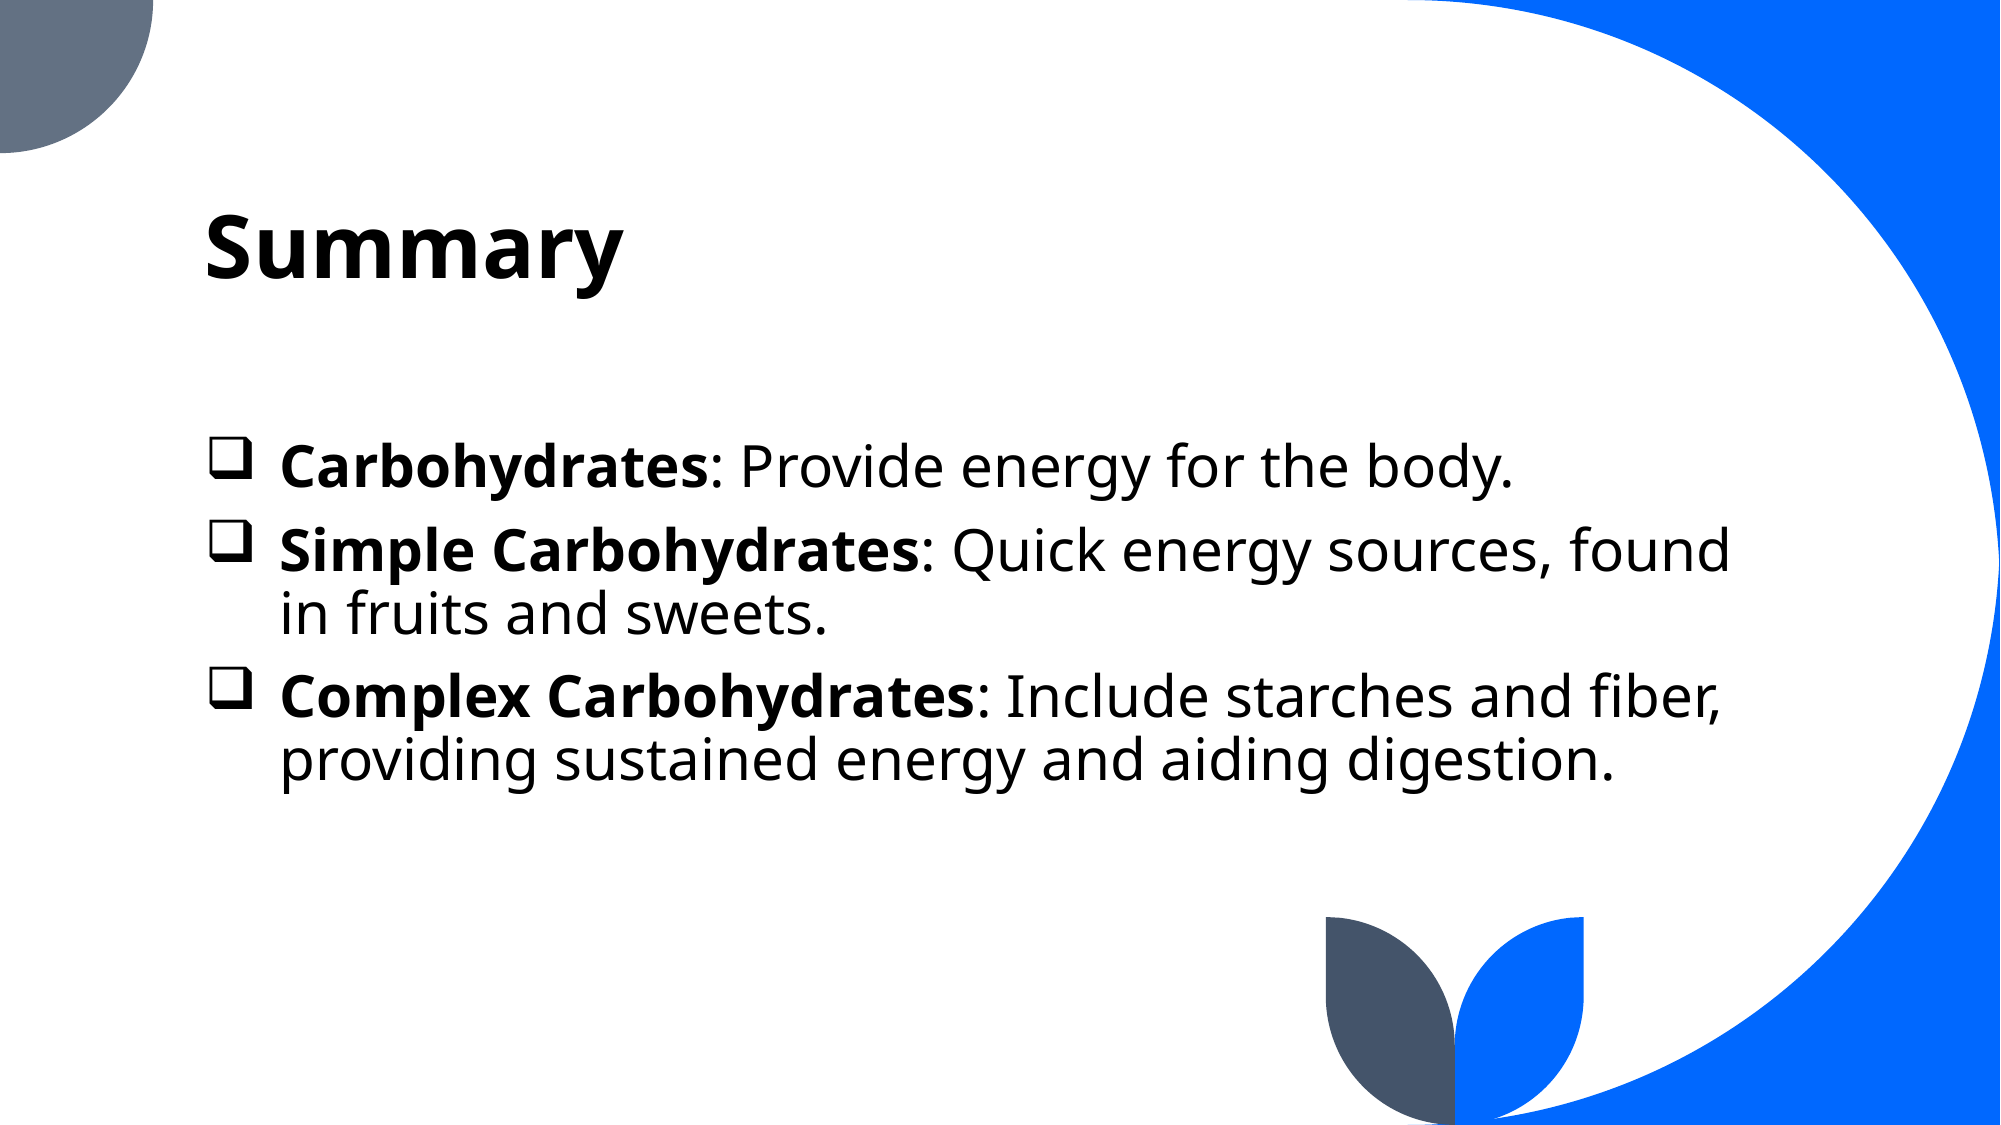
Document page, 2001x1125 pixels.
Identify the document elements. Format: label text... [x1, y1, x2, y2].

title Summary [190, 16, 1795, 303]
list Carbohydrates: Provide energy for the body. Simple Carbohydrates: Quick energy sources, found in fruits and sweets. Complex Carbohydrates: Include starches and fiber, providing sustained energy and aiding digestion. [190, 429, 1795, 811]
